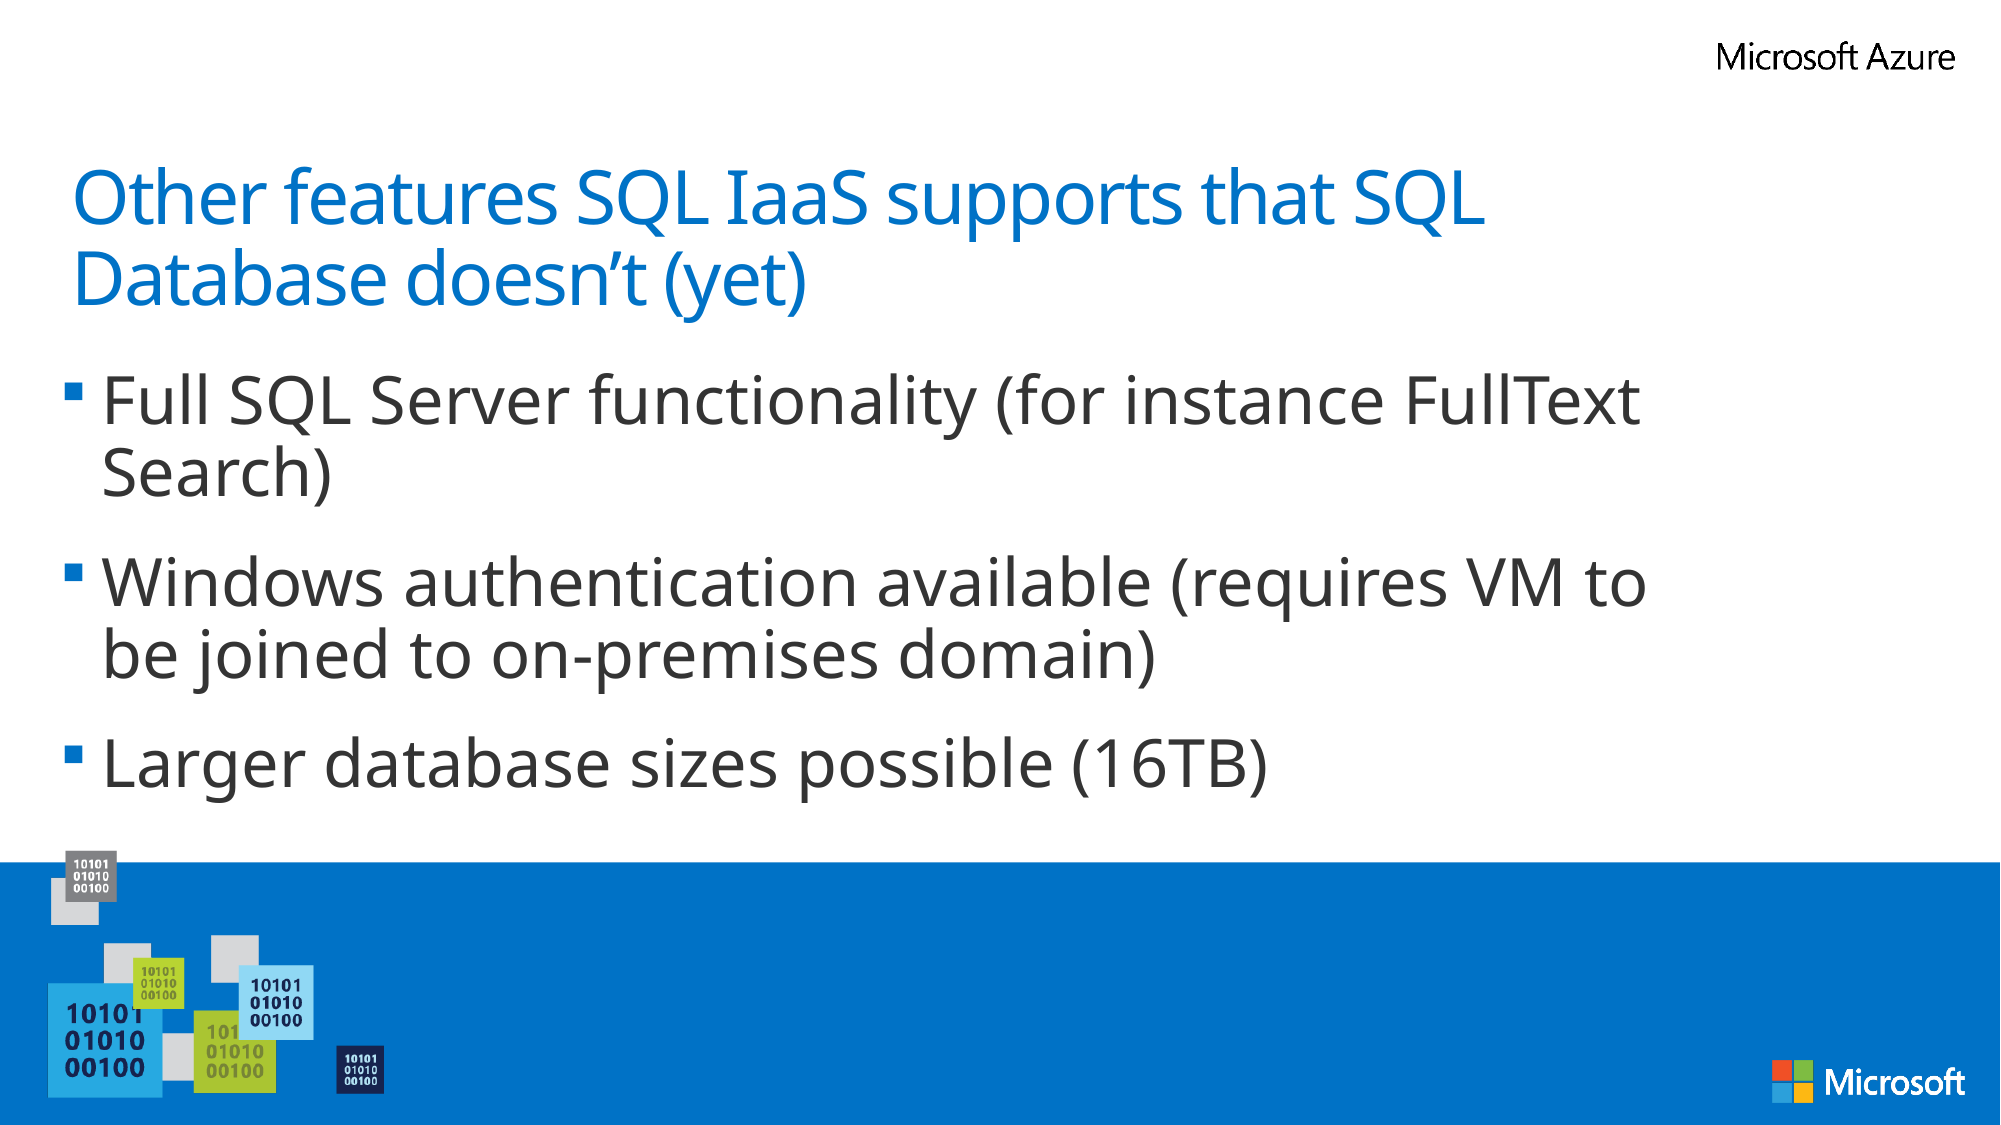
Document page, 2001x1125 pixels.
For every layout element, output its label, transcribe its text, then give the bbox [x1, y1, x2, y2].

title Other features SQL IaaS supports that SQL Database doesn’t (yet) [45, 152, 1682, 304]
picture [17, 808, 463, 1125]
picture [1772, 1060, 1965, 1103]
picture [1699, 24, 1973, 88]
list Full SQL Server functionality (for instance FullText Search) Windows authentication available (requires VM to be joined to on-premises domain) Larger database sizes possible (16TB) [45, 359, 1682, 806]
